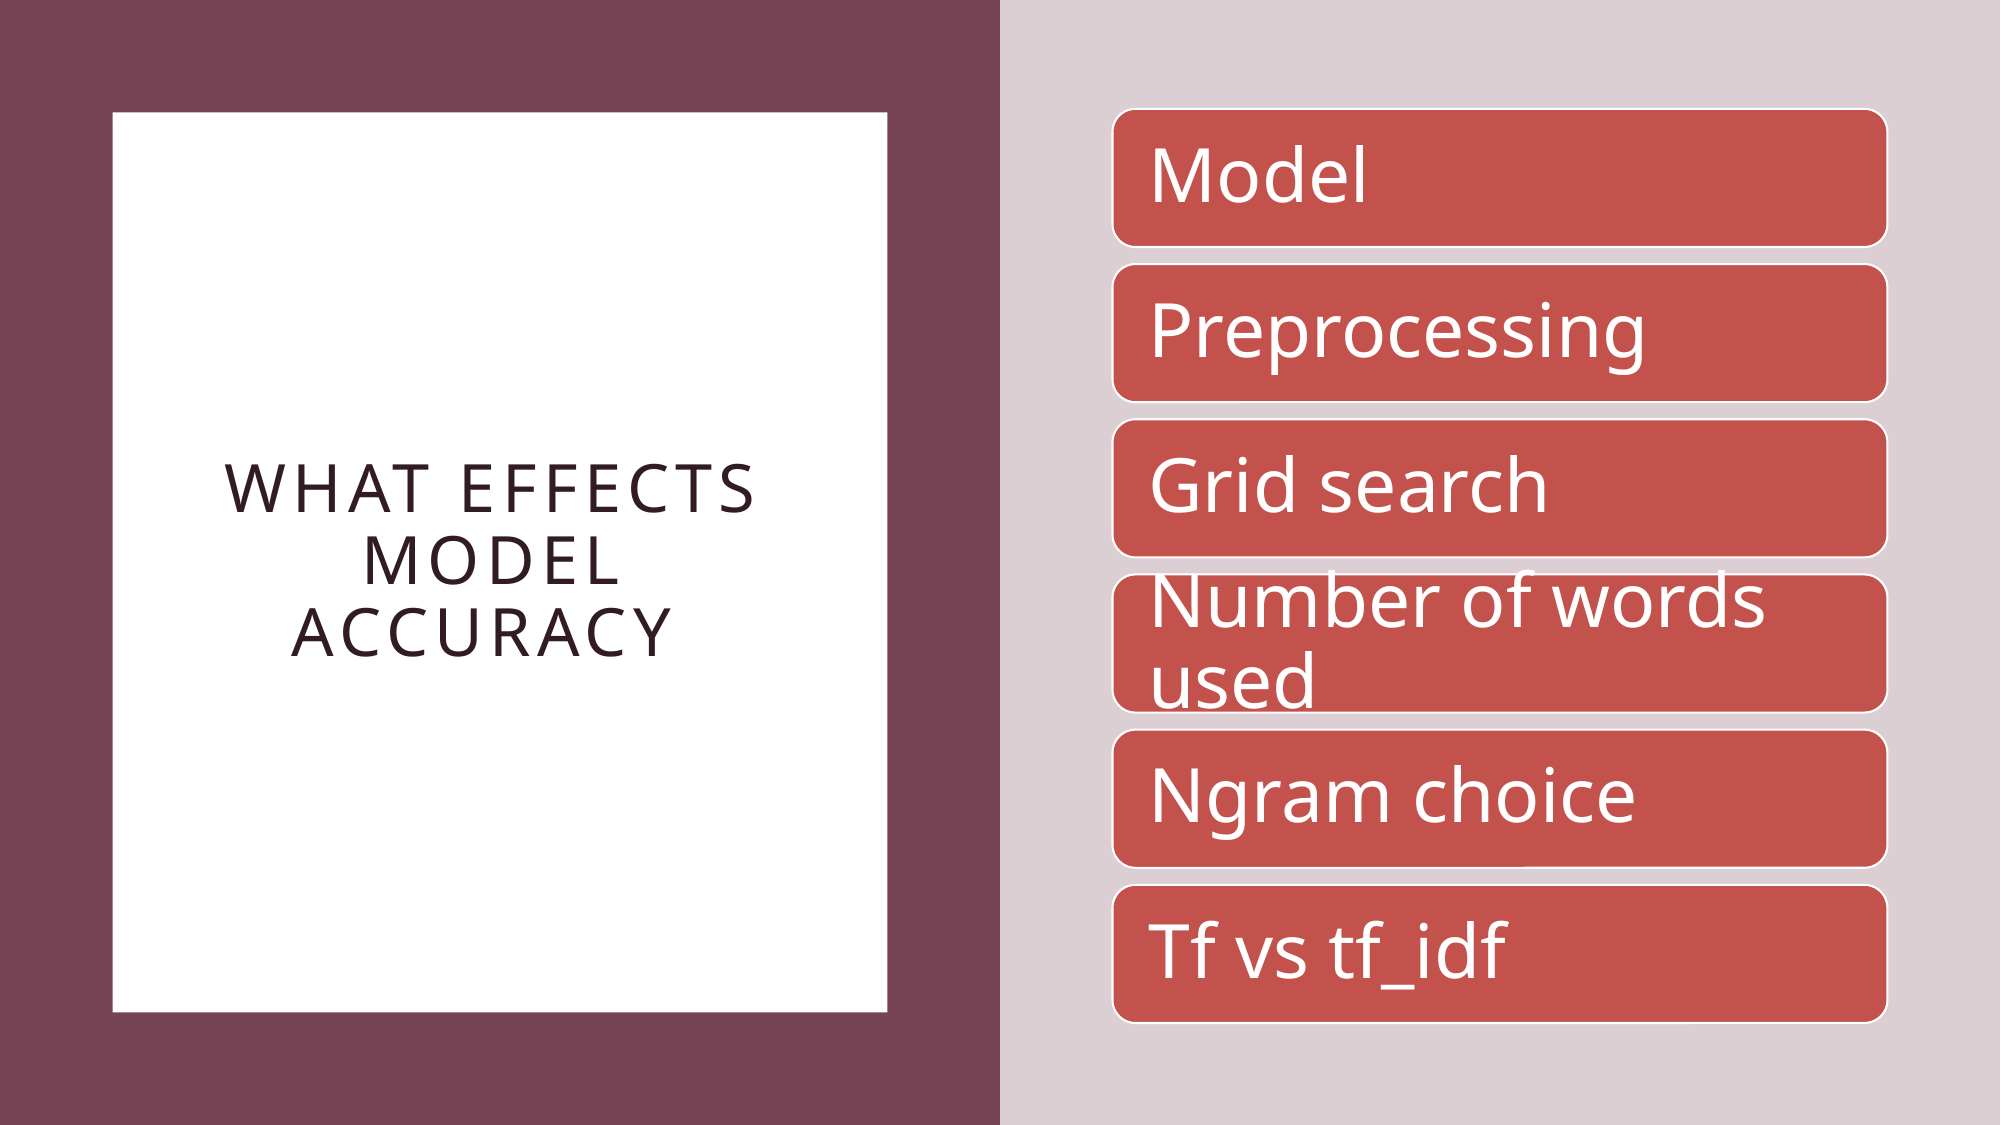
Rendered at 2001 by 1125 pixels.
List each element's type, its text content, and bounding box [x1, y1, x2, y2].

title What effects model Accuracy [189, 224, 798, 900]
text_box [999, 0, 2000, 1125]
text_box [0, 0, 999, 1125]
text_box [111, 111, 888, 1013]
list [1112, 85, 1888, 1047]
